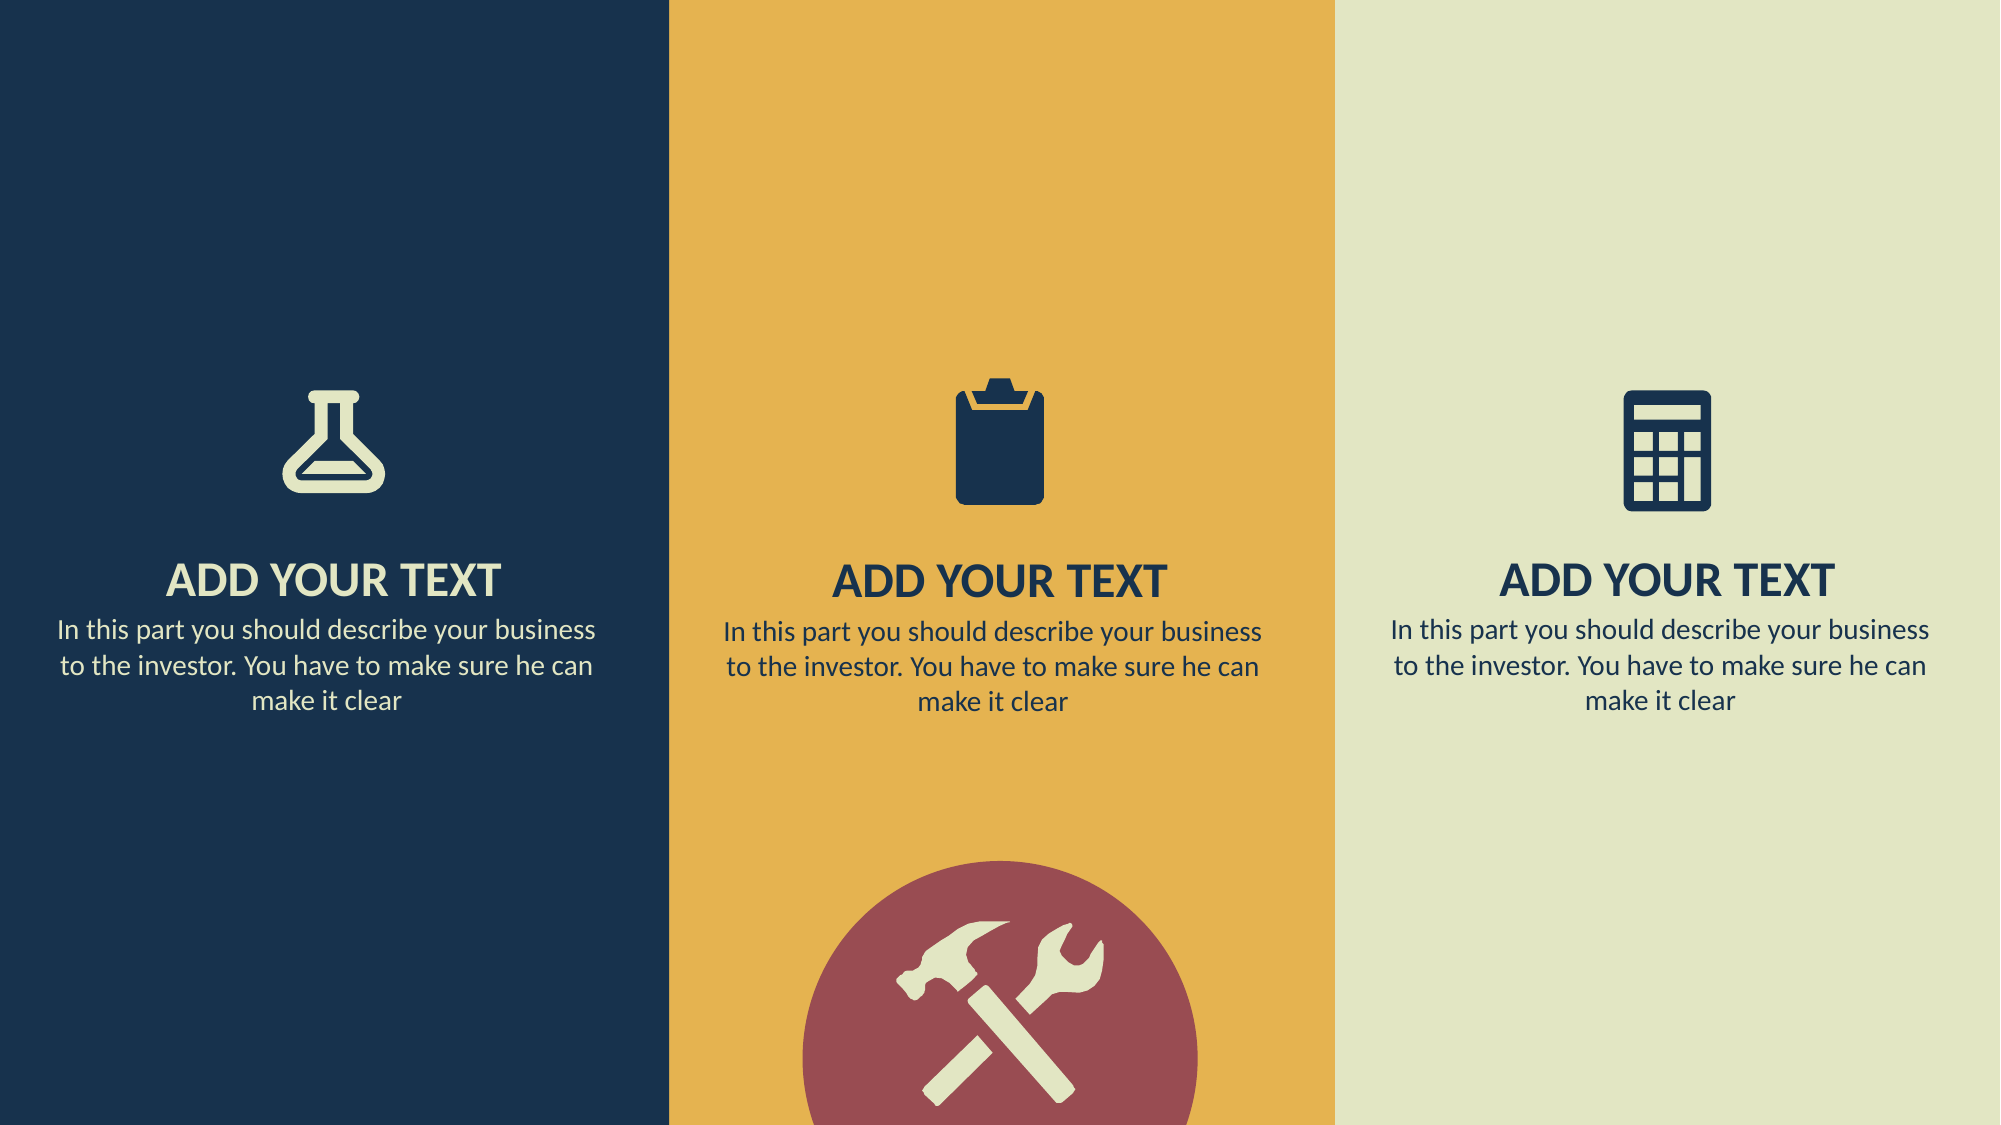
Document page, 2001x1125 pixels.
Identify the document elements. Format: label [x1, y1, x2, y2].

text_box [1335, 0, 2000, 1125]
text_box [0, 0, 670, 1125]
text_box [670, 0, 1335, 1125]
